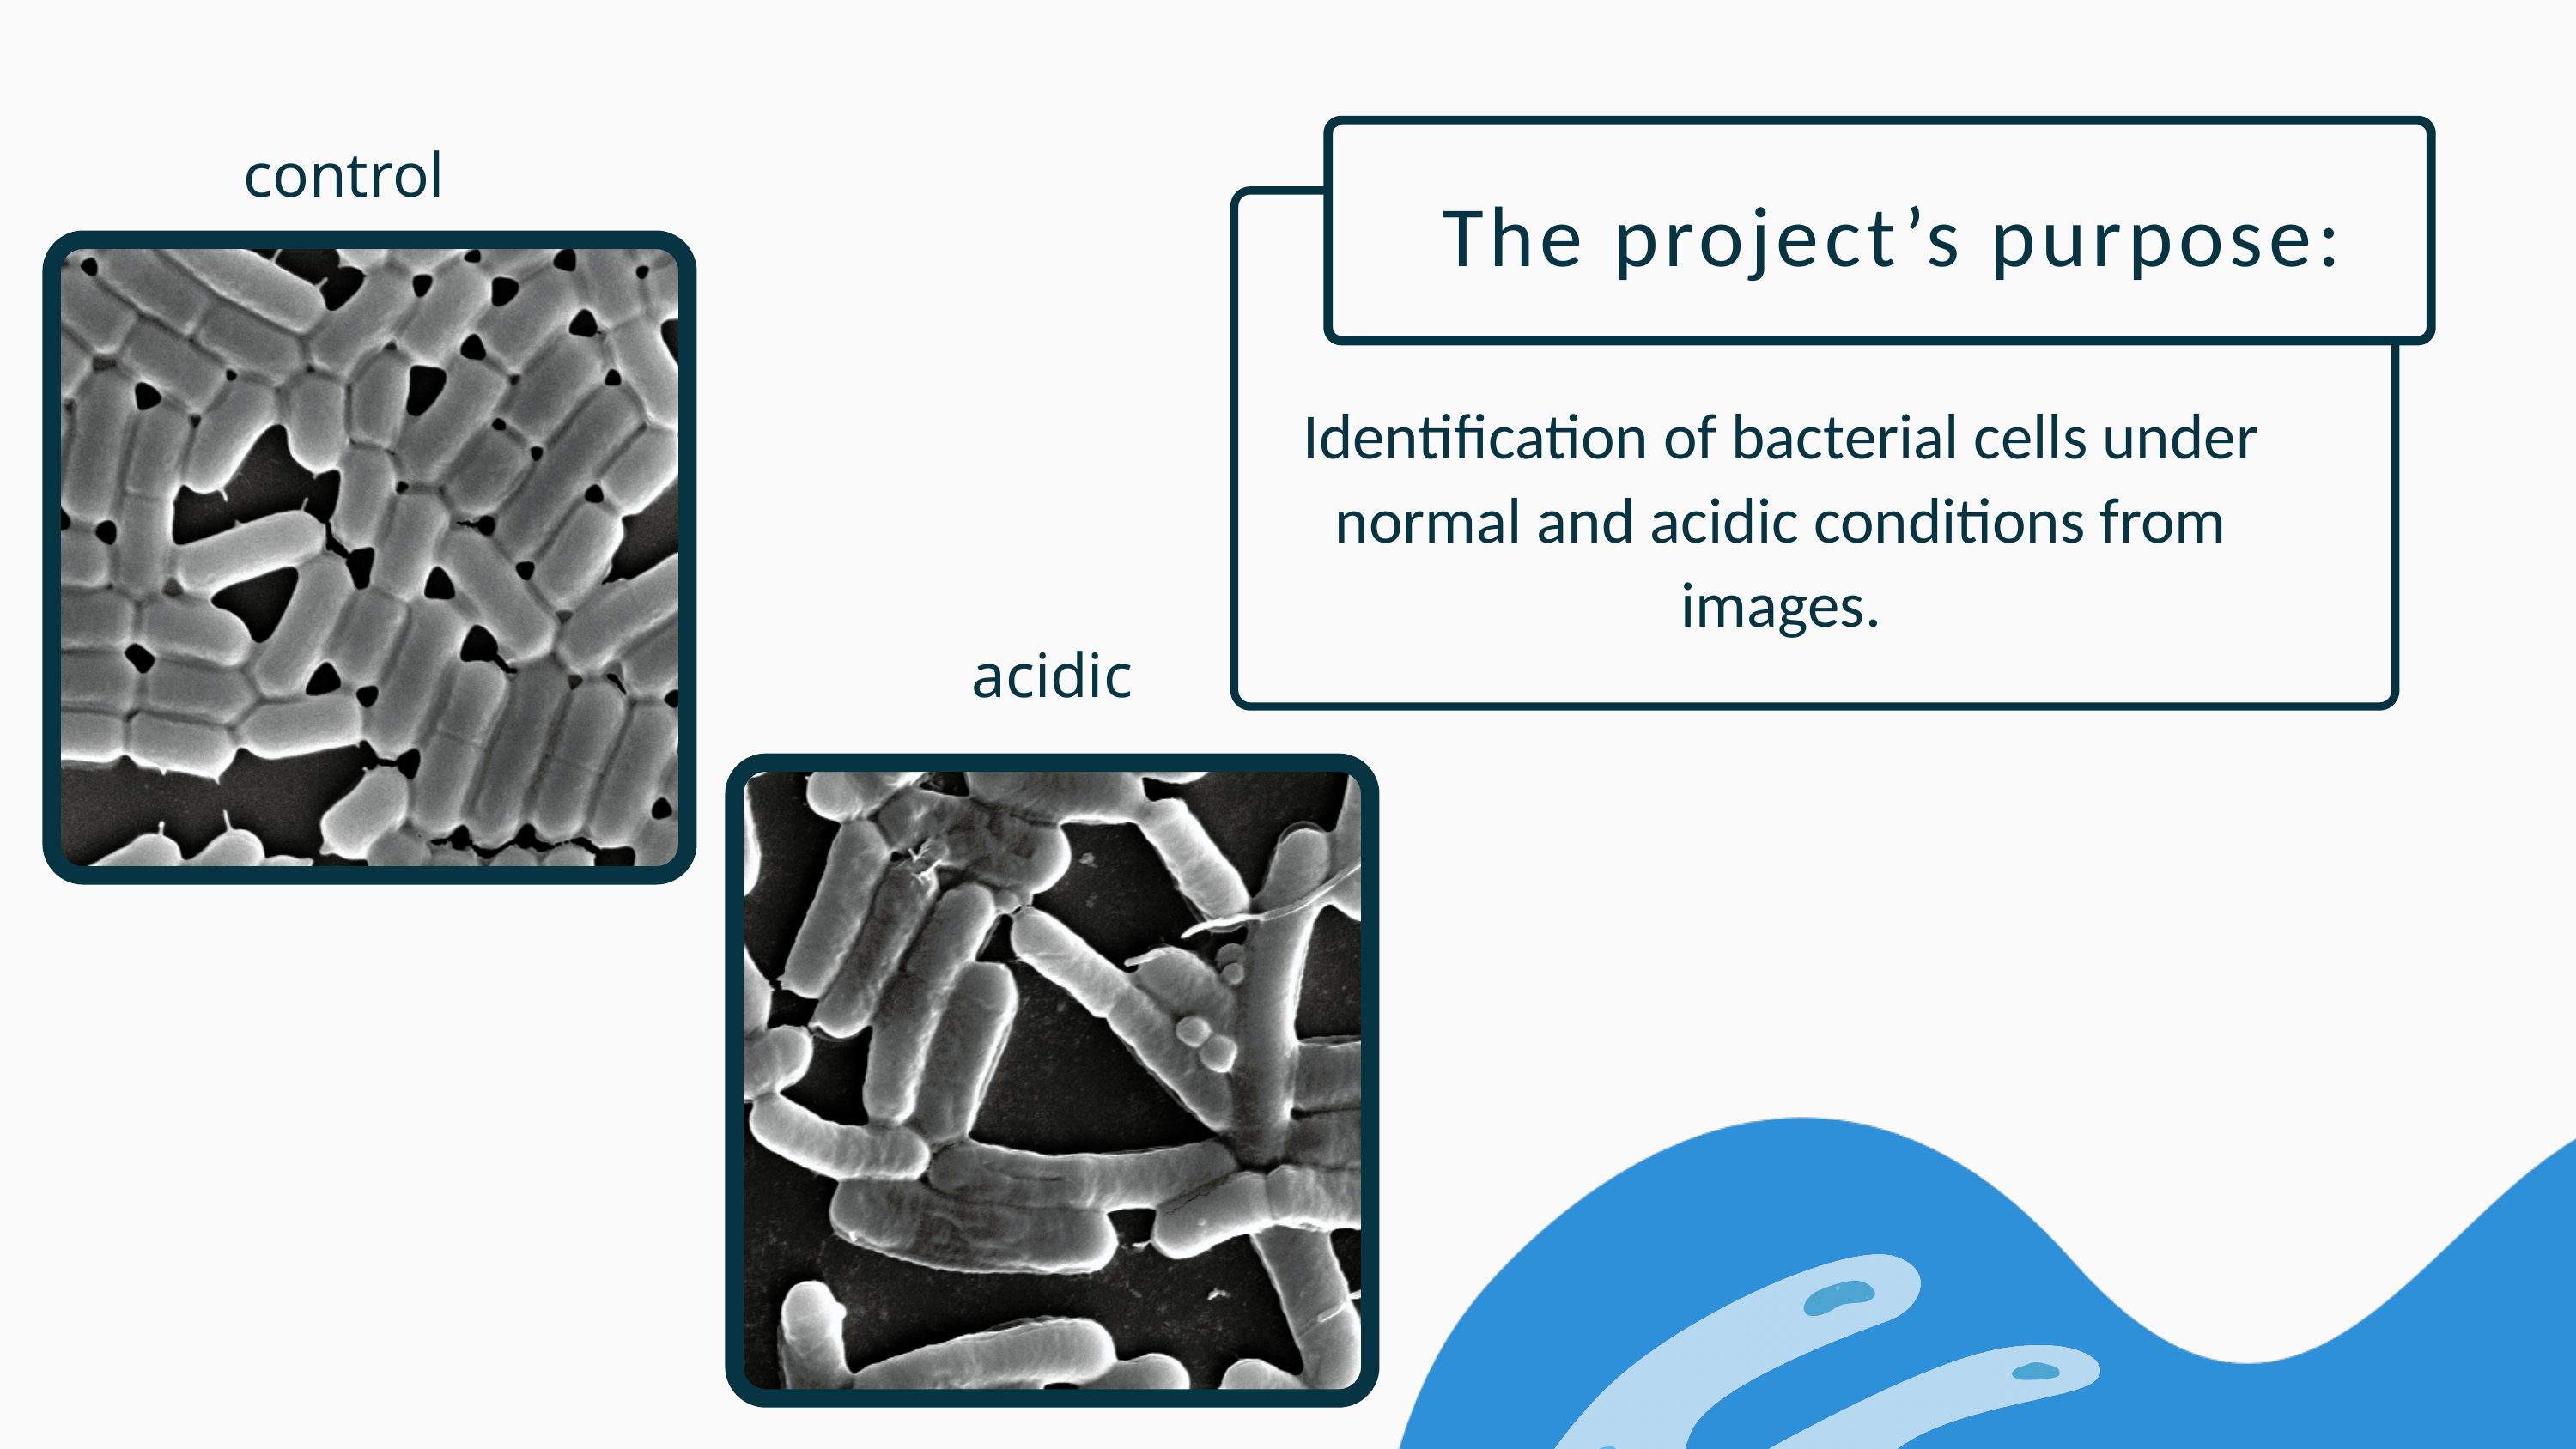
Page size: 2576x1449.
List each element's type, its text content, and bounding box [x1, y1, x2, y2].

text_box acidic [965, 624, 1139, 710]
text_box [1327, 119, 2432, 342]
text_box [1479, 1242, 2150, 1449]
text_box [725, 753, 1380, 1408]
text_box [1376, 916, 2576, 1449]
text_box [42, 230, 697, 885]
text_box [1234, 190, 2396, 707]
text_box control [197, 124, 491, 209]
